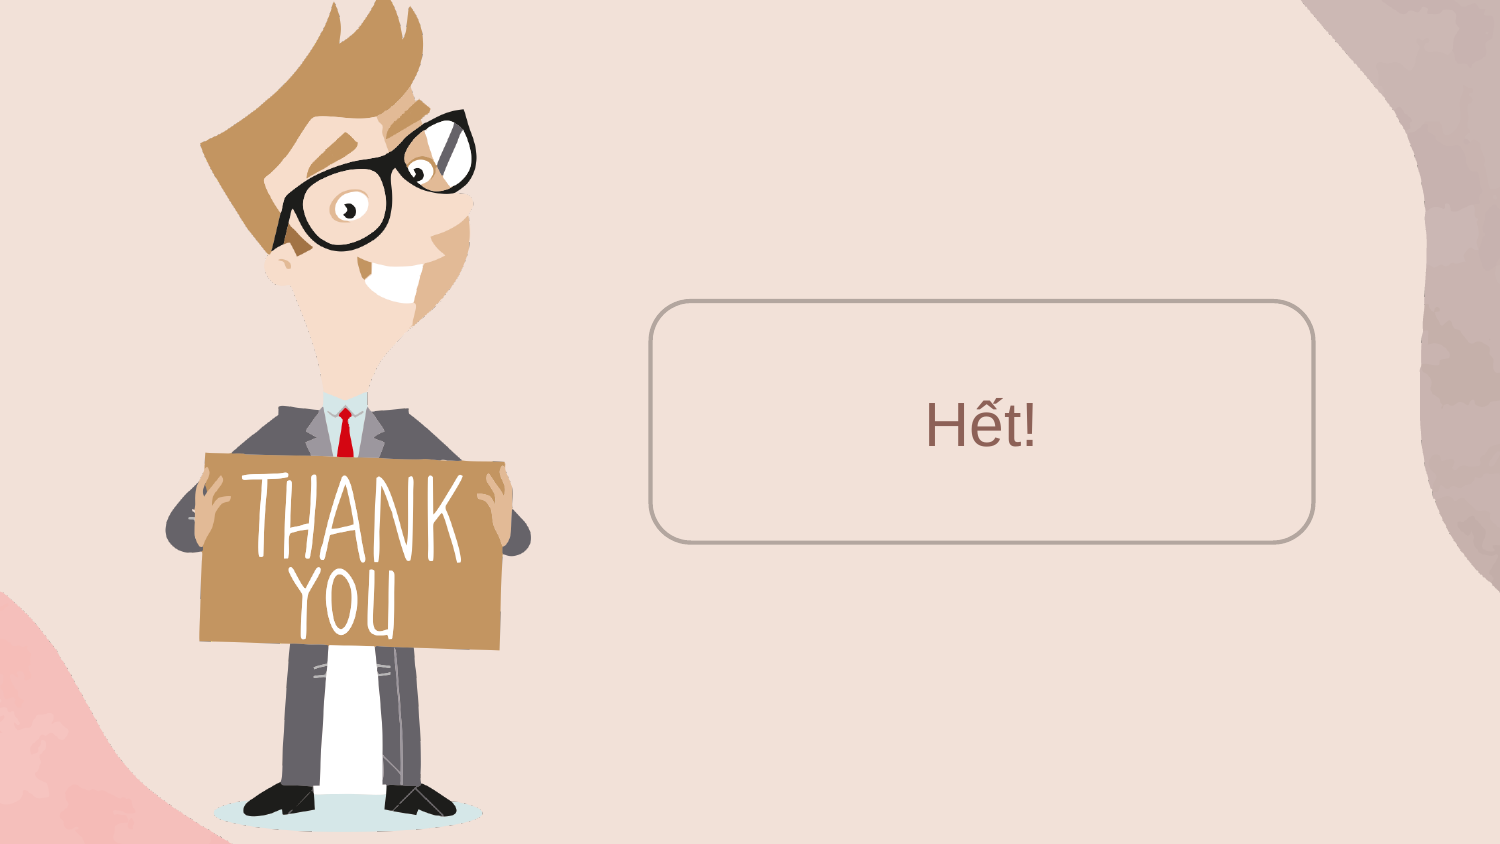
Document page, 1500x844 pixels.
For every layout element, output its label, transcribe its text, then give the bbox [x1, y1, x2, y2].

picture [0, 0, 1500, 844]
text_box Hết! [648, 298, 1316, 545]
